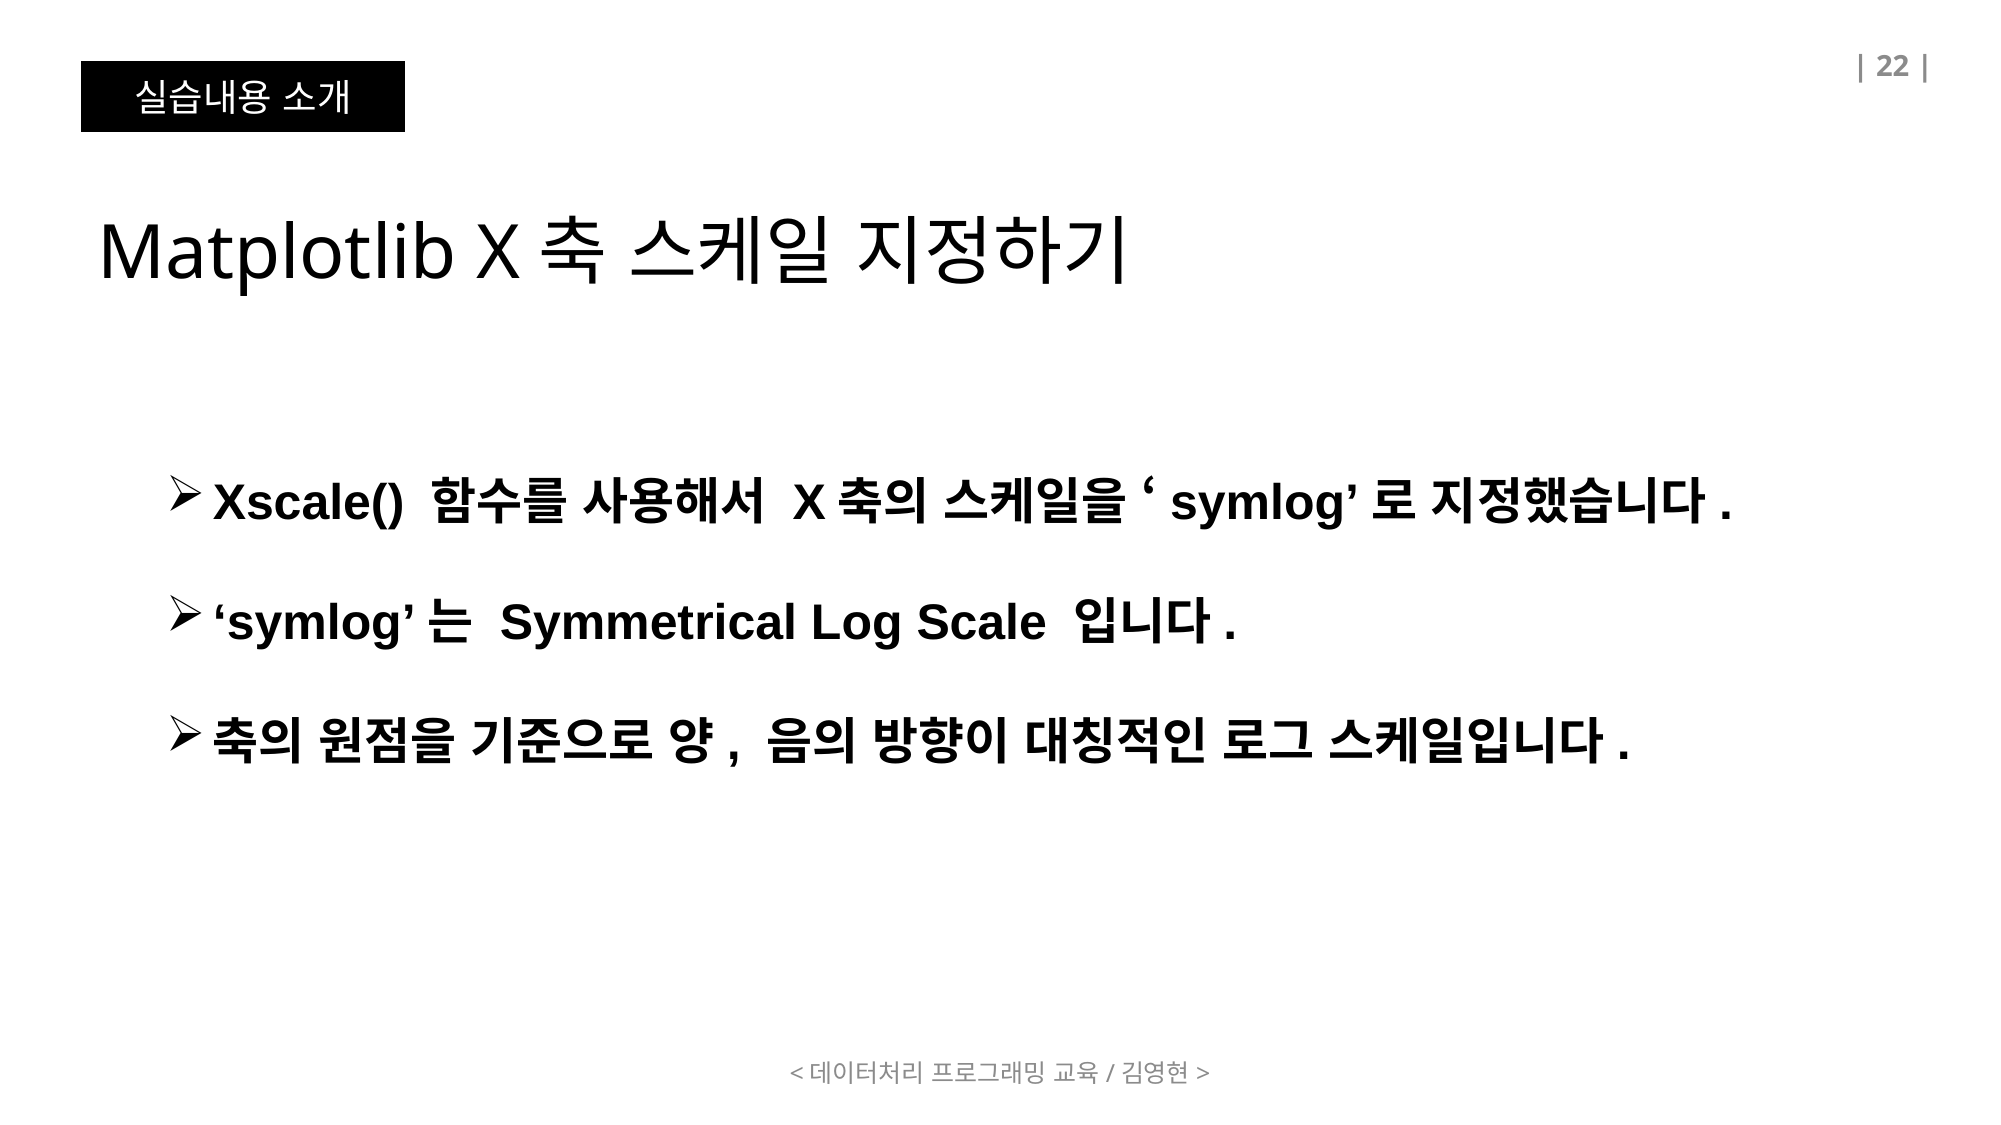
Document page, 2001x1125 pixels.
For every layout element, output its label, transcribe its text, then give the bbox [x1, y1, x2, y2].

footer <데이터처리 프로그래밍 교육/김영현> [662, 1042, 1338, 1103]
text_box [81, 61, 1543, 302]
text_box Xscale() 함수를 사용해서 X축의 스케일을 ‘symlog’로 지정했습니다. ‘symlog’는 Symmetrical Log Scale 입니다. 축의 원점을 기준으로 양, 음의 방향이 대칭적인 로그 스케일입니다. [151, 401, 1878, 777]
slide_number | 22 | [1497, 37, 1948, 98]
